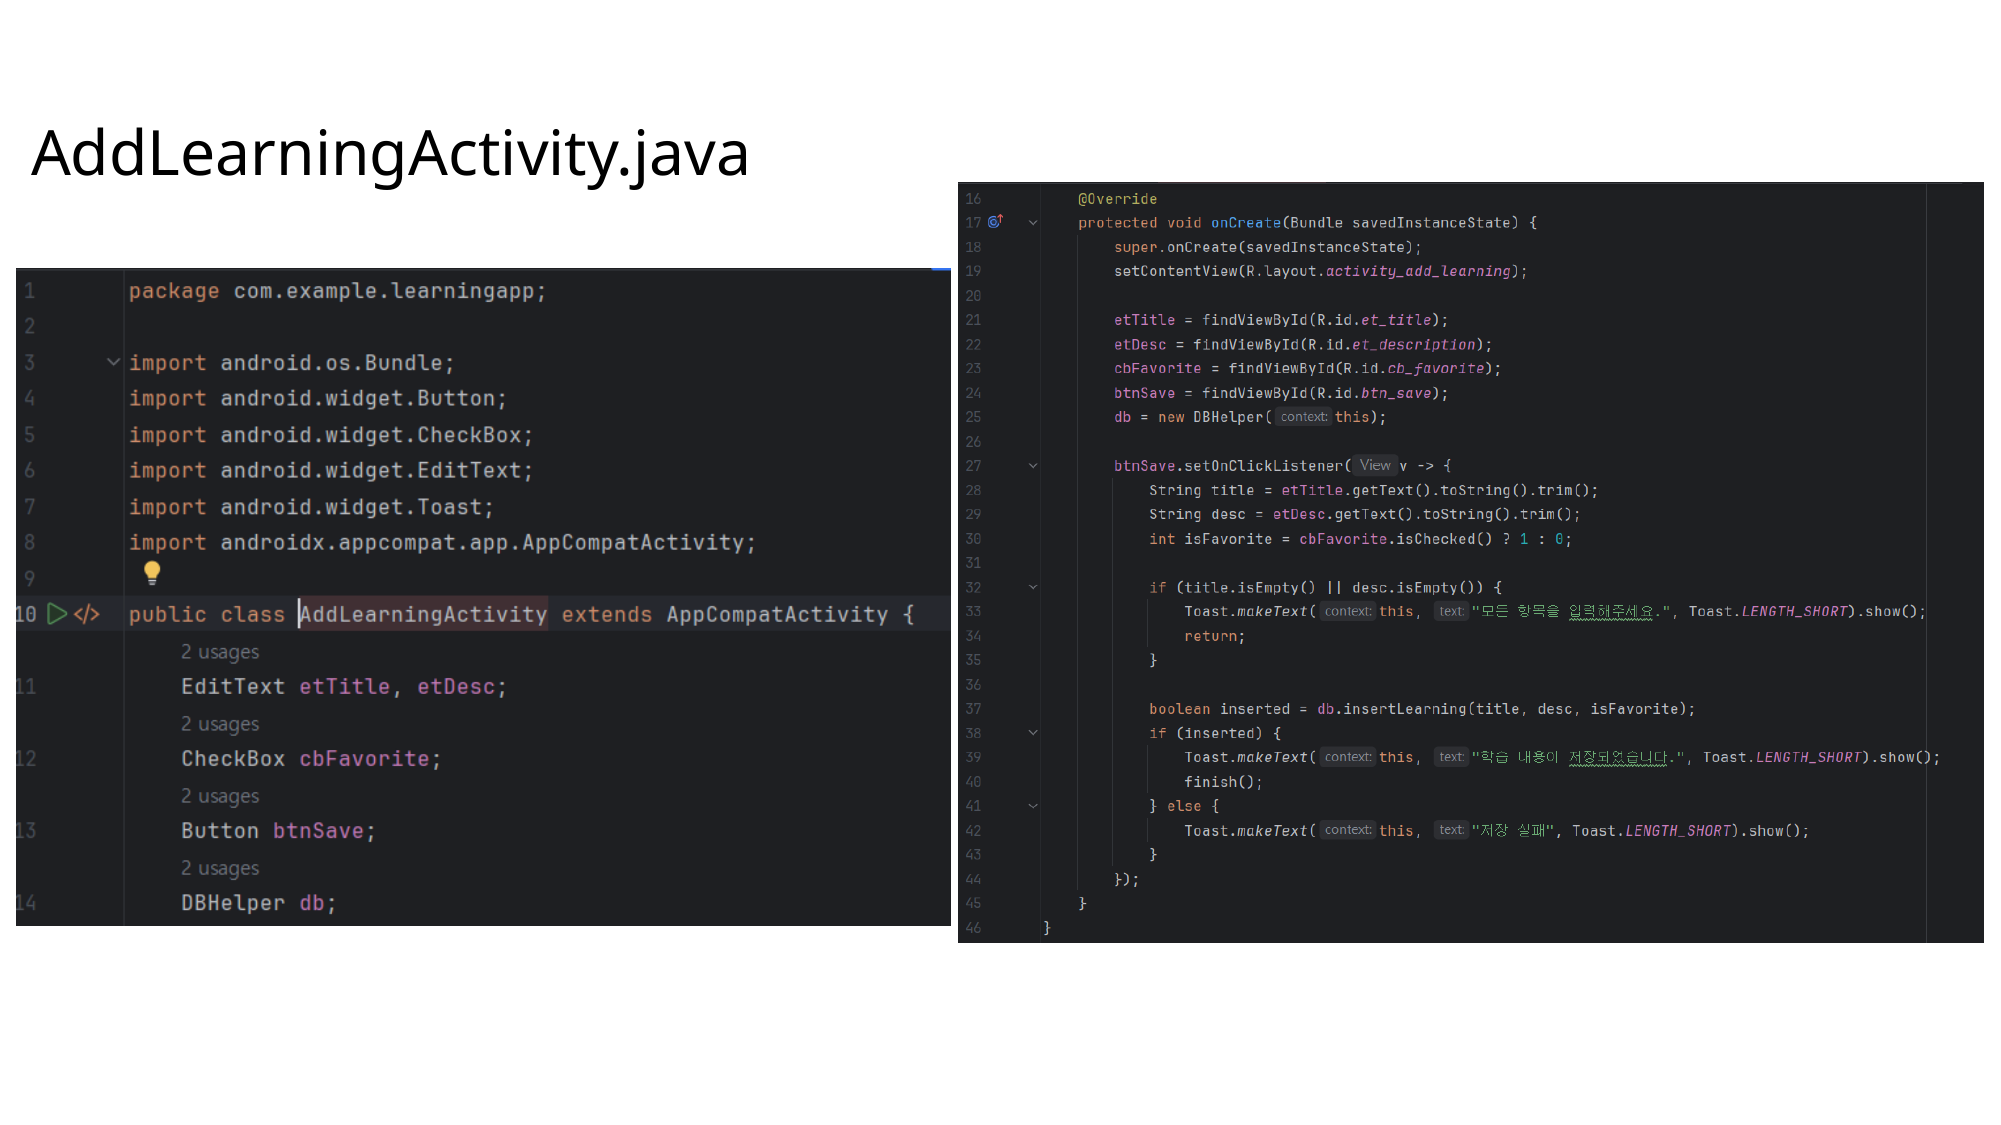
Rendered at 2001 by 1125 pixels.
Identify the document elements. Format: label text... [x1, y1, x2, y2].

text_box AddLearningActivity.java [16, 106, 783, 196]
picture [957, 182, 1984, 943]
picture [15, 267, 952, 927]
